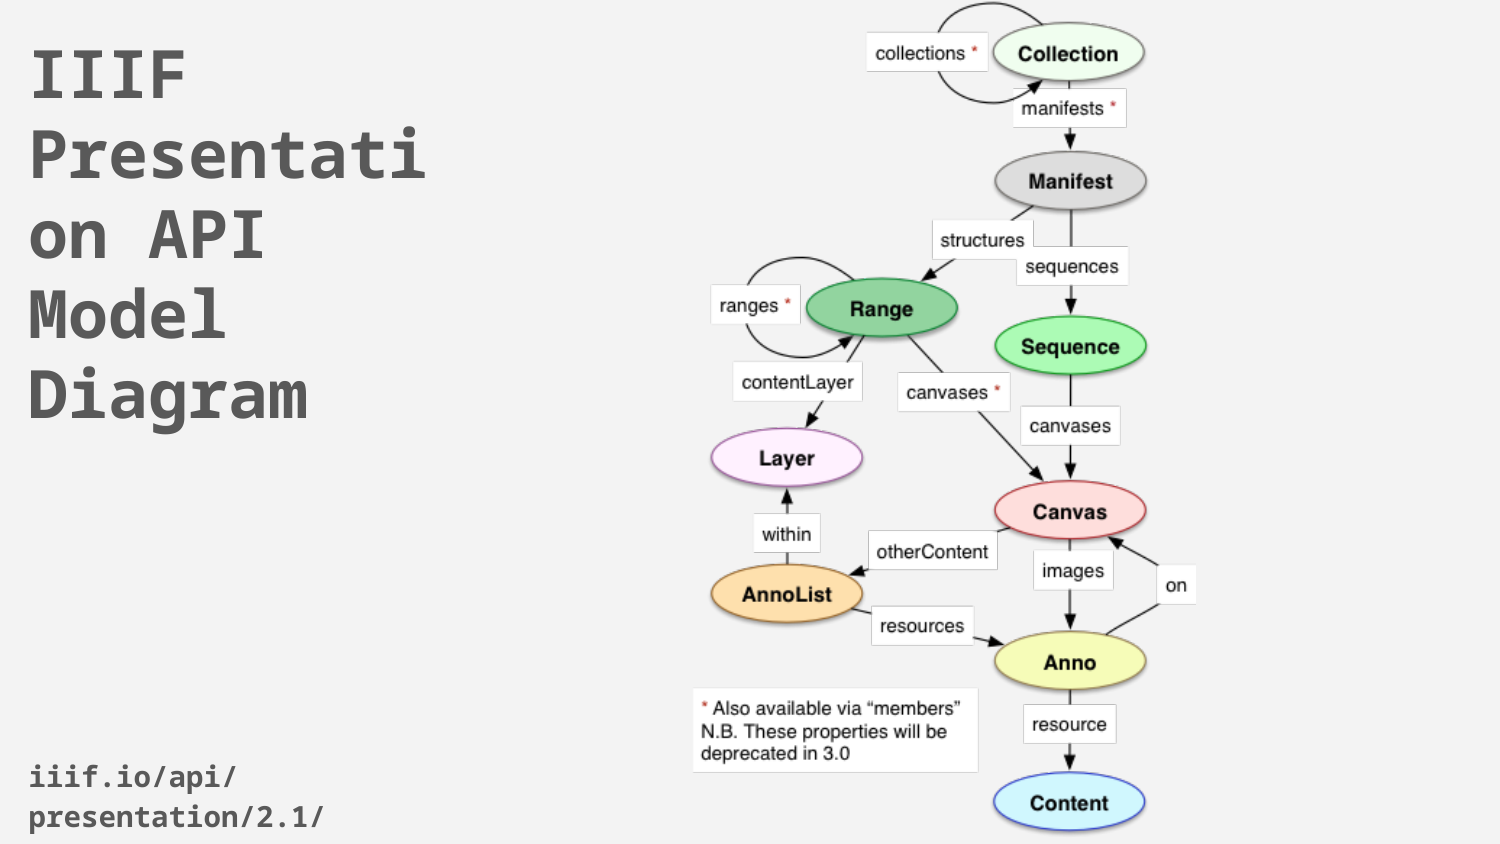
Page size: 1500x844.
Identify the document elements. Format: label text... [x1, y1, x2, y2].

list IIIF Presentation API Model Diagram [13, 16, 480, 377]
picture [691, 0, 1196, 844]
list iiif.io/api/presentation/2.1/ [13, 756, 480, 830]
